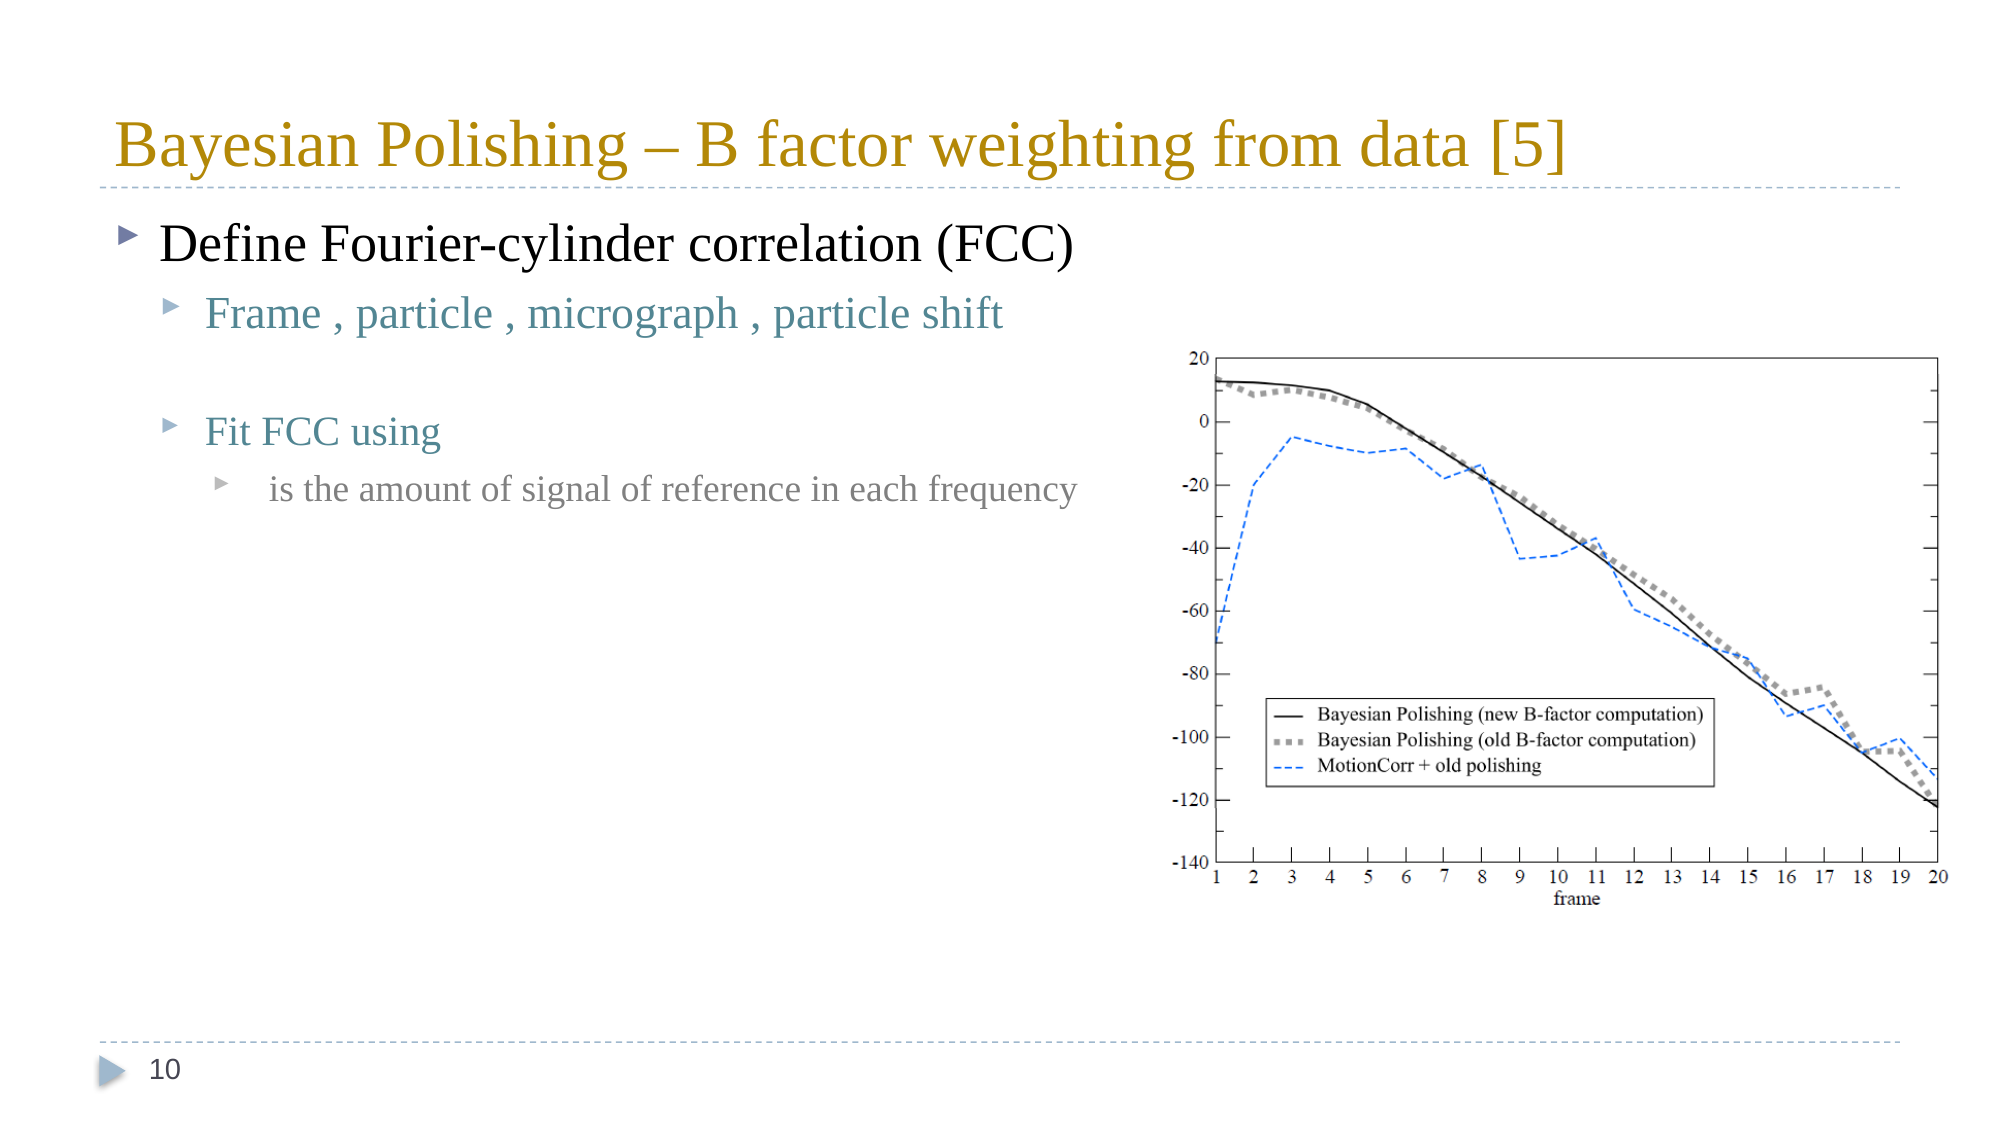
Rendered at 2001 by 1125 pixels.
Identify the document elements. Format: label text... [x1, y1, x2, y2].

picture [1165, 337, 1962, 910]
slide_number 10 [134, 1042, 568, 1103]
title Bayesian Polishing – B factor weighting from data [5] [99, 24, 1901, 188]
